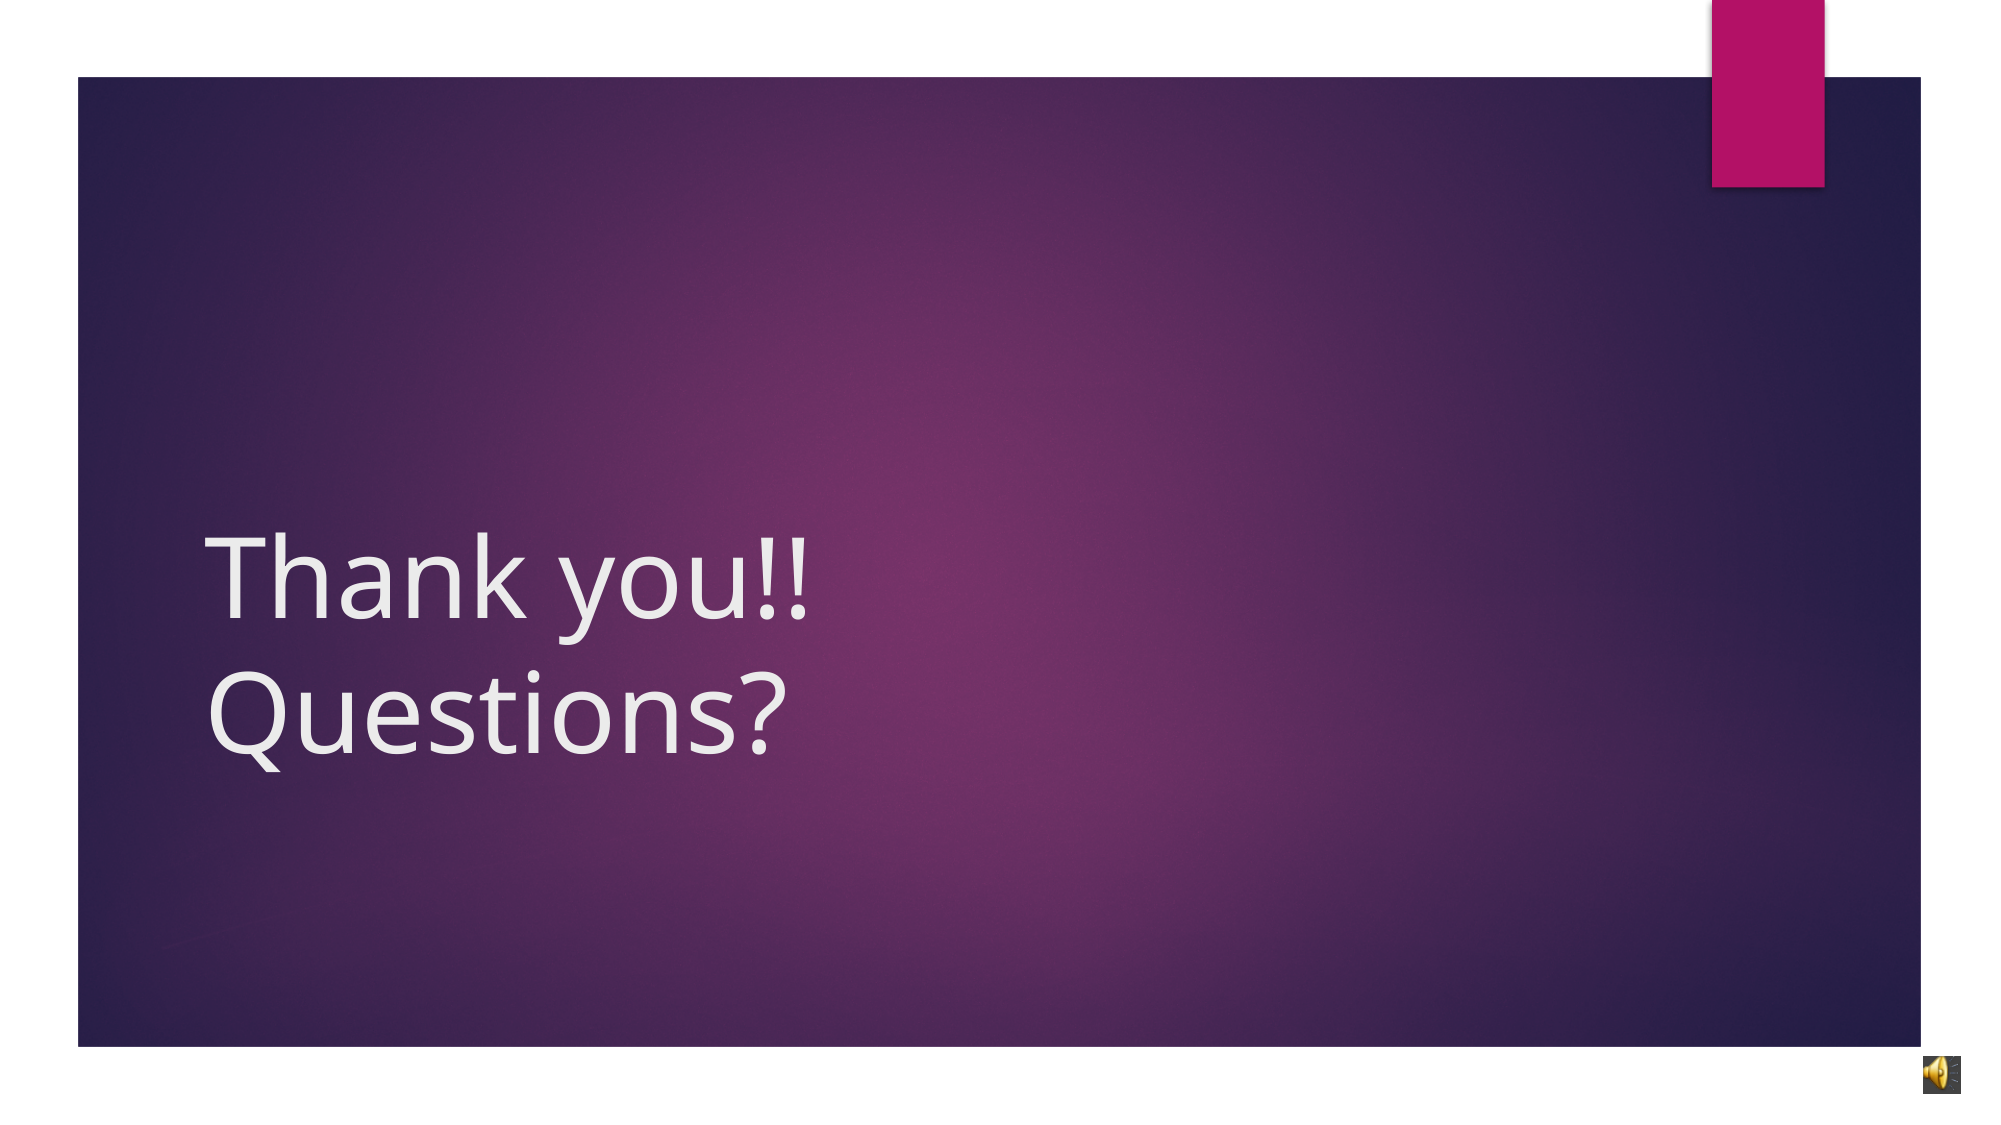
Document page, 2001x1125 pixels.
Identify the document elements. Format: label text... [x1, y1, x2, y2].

picture [1921, 1054, 1963, 1096]
title Thank you!! Questions? [189, 344, 1638, 784]
